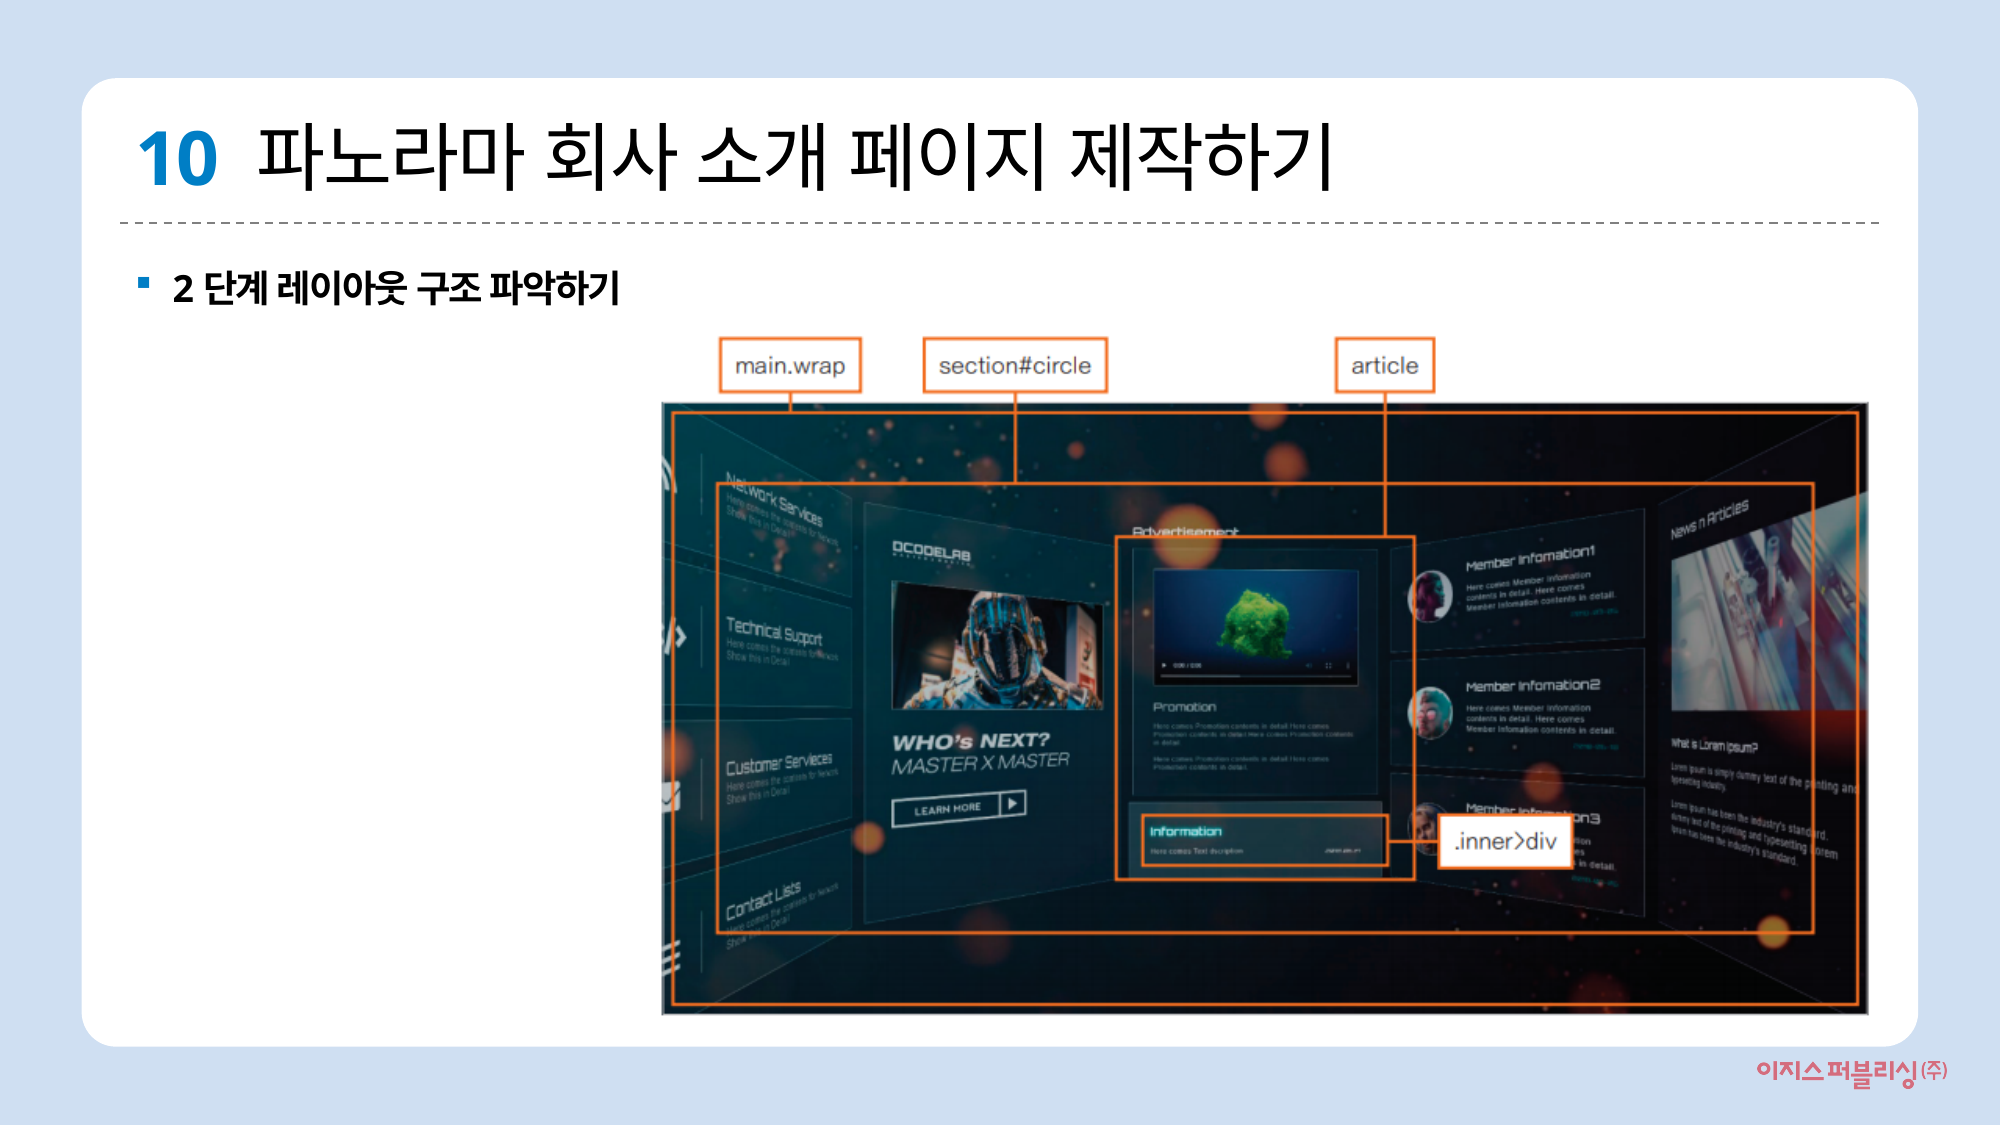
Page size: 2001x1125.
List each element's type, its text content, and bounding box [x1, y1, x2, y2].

picture [654, 324, 1880, 1025]
title 10 파노라마 회사 소개 페이지 제작하기 [120, 109, 1880, 209]
list 2단계 레이아웃 구조 파악하기 [120, 257, 1050, 1025]
